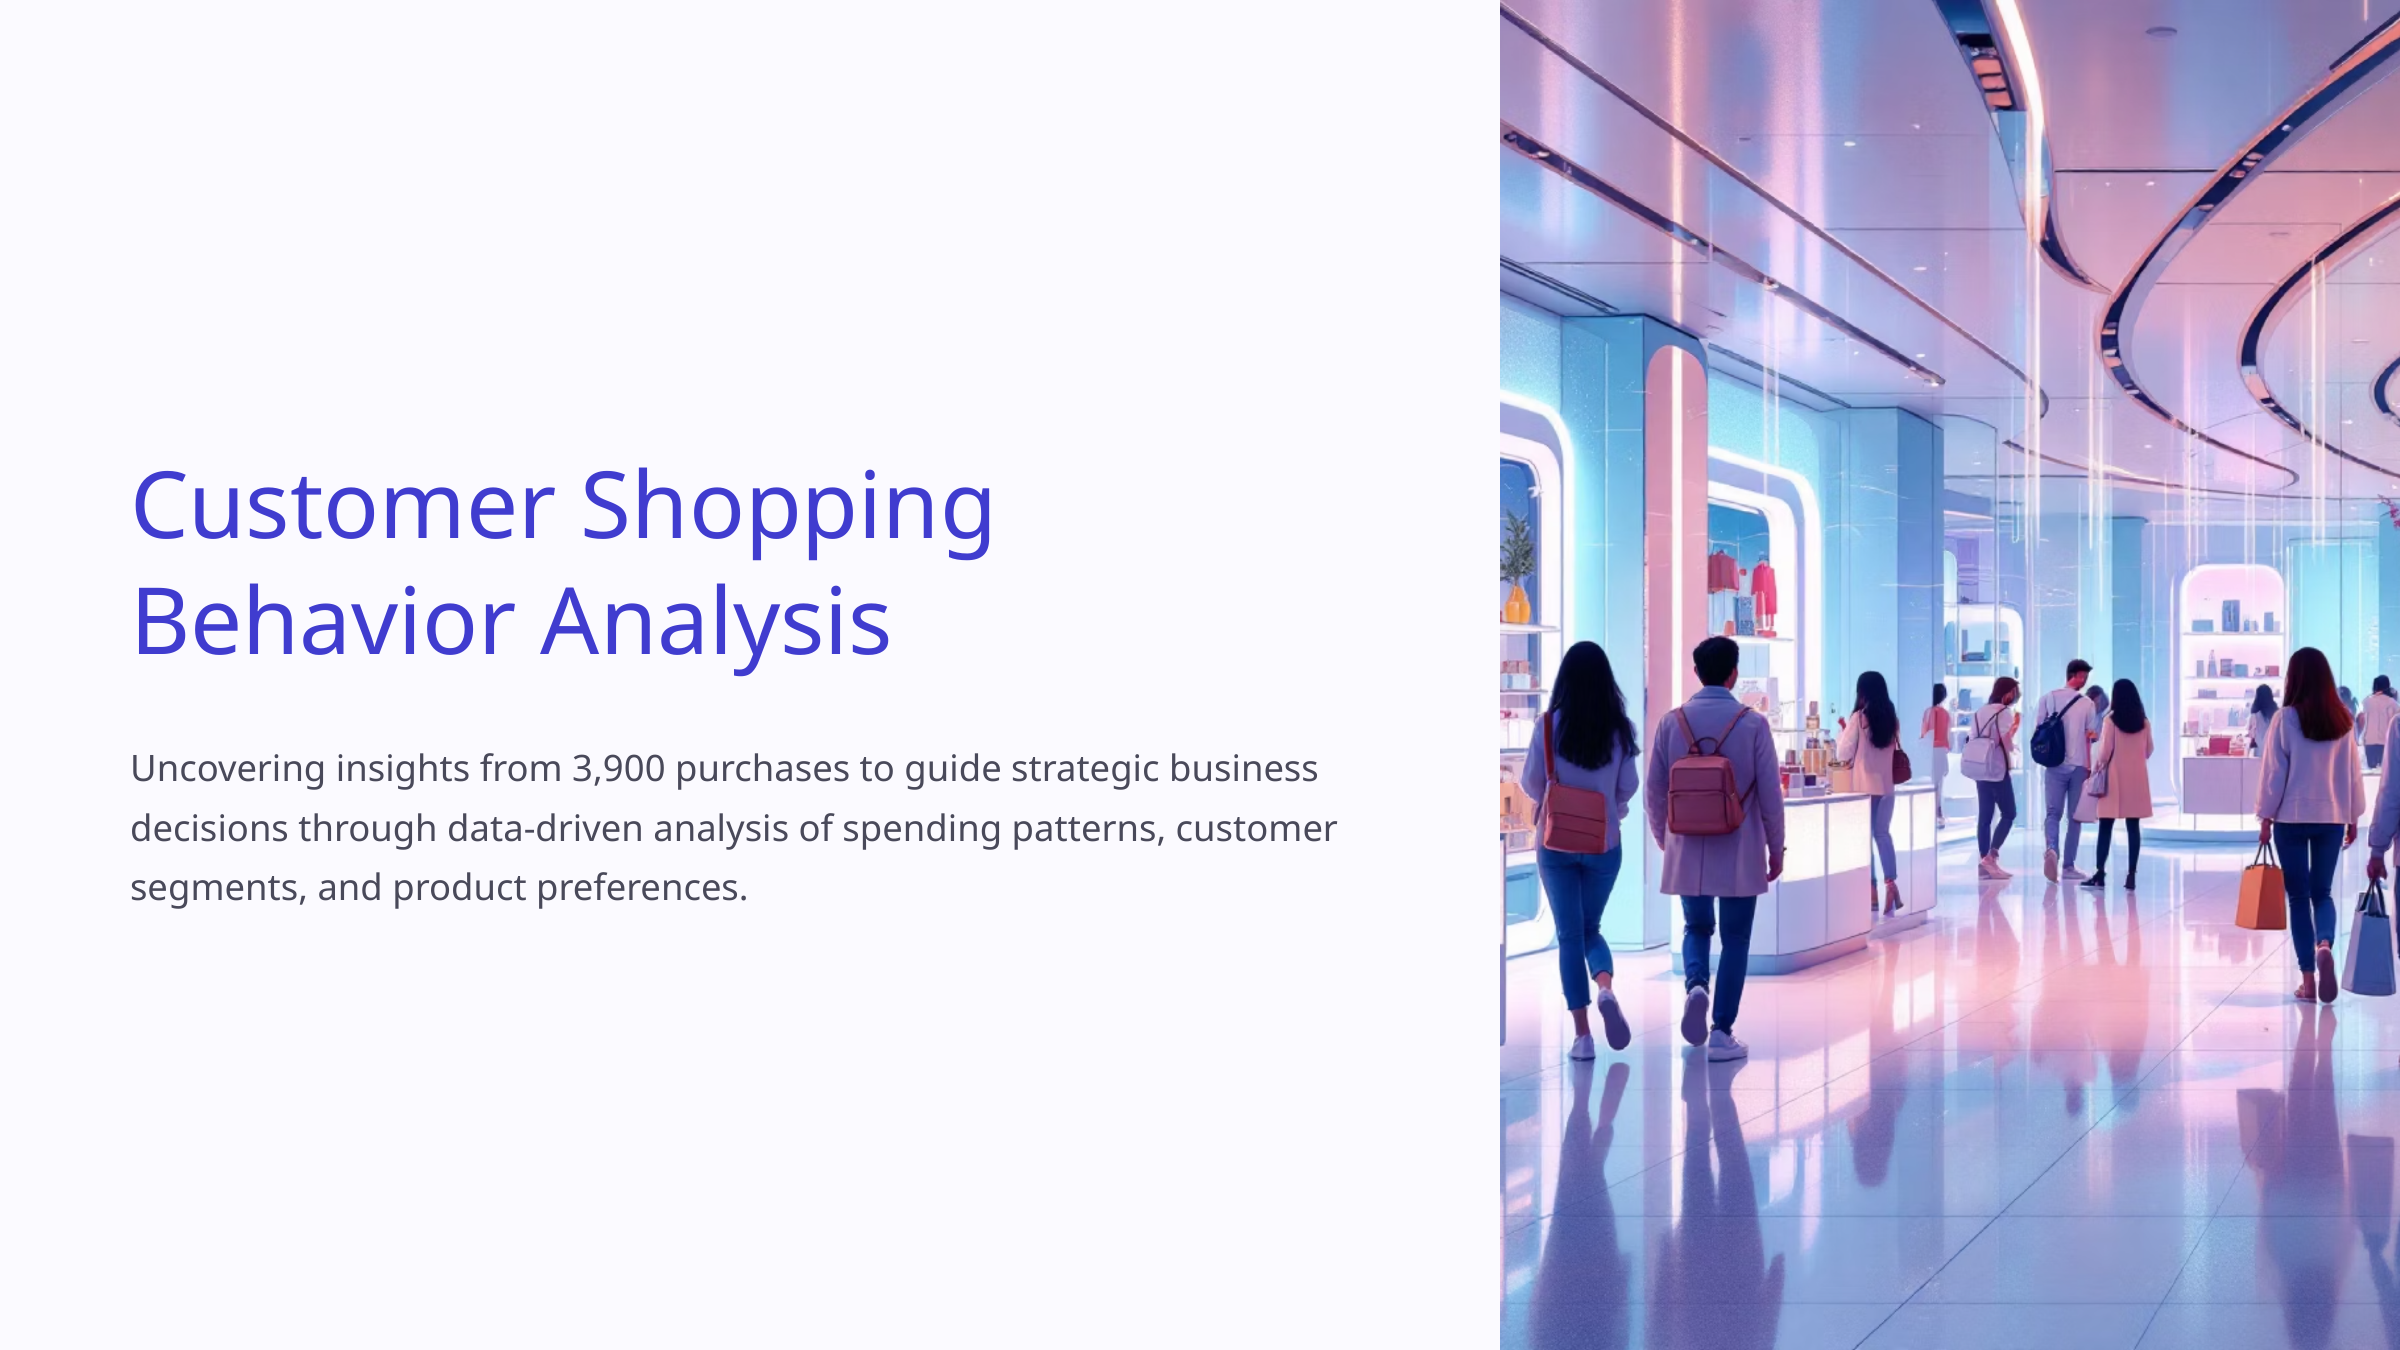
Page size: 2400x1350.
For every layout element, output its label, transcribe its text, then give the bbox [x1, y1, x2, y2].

text_box Customer Shopping Behavior Analysis [130, 441, 1370, 674]
picture [1499, 0, 2400, 1350]
text_box Uncovering insights from 3,900 purchases to guide strategic business decisions through data-driven analysis of spending patterns, customer segments, and product preferences. [130, 729, 1370, 909]
